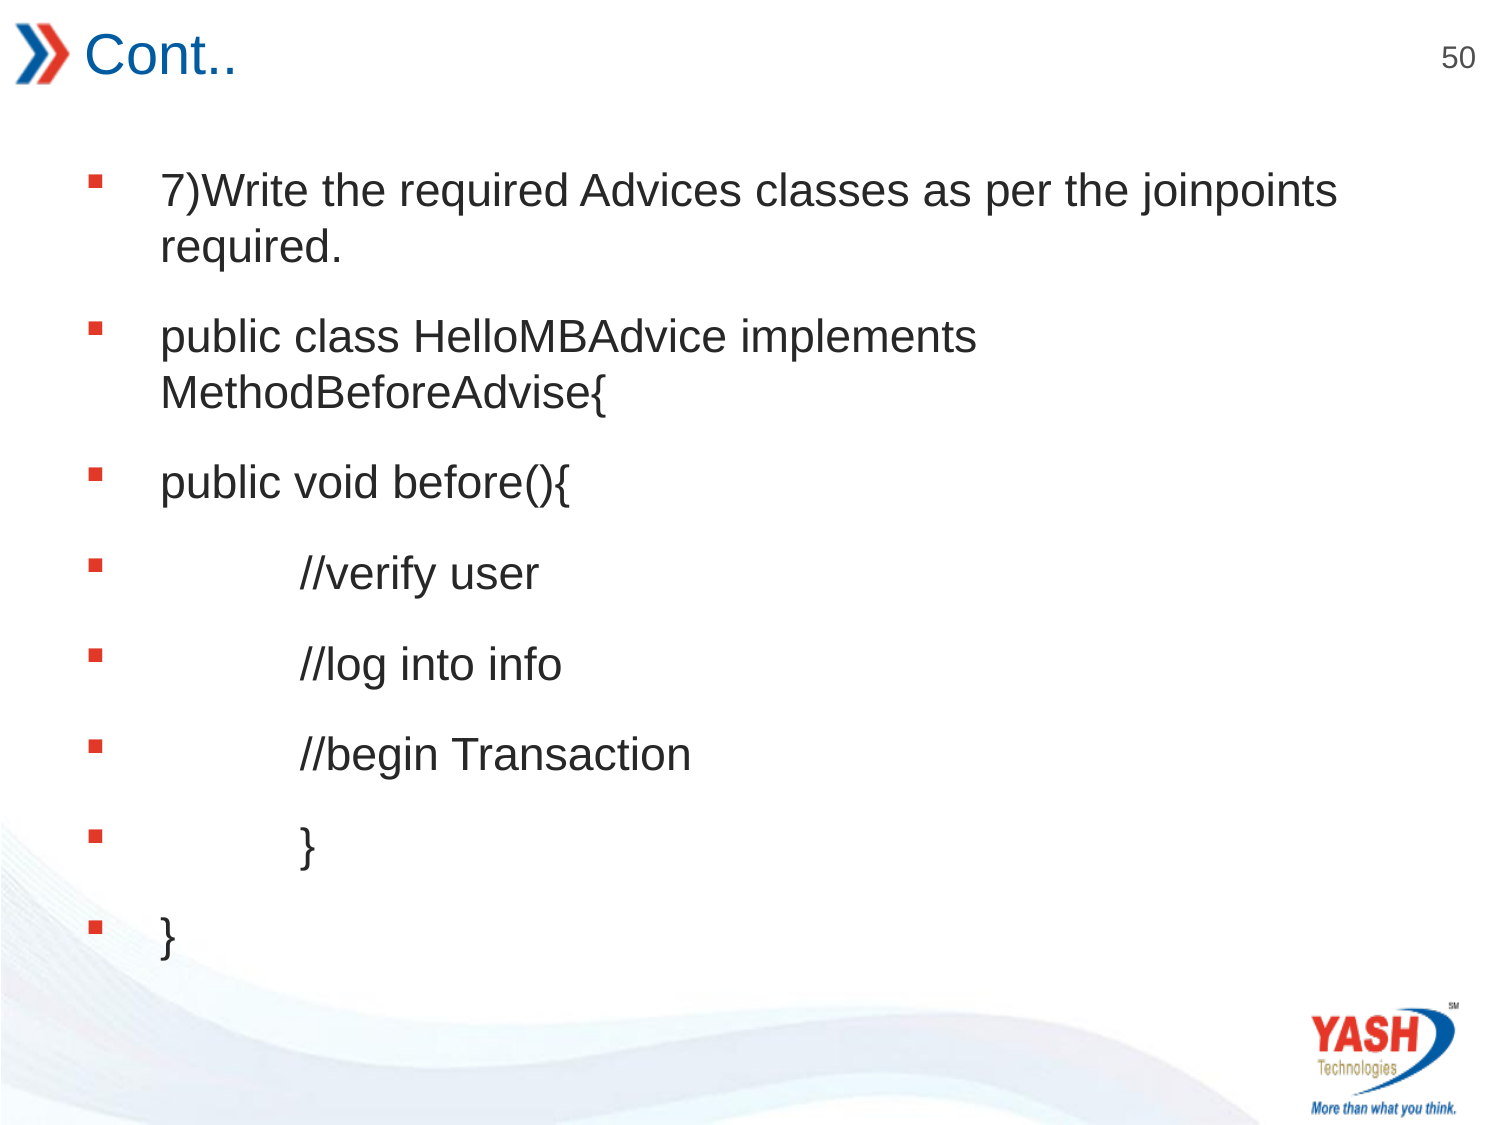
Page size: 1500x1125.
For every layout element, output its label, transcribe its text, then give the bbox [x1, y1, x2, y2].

picture [1, 93, 1500, 1125]
picture [13, 22, 69, 85]
list 7)Write the required Advices classes as per the joinpoints required. public class HelloMBAdvice implements MethodBeforeAdvise{ public void before(){ //verify user //log into info //begin Transaction } } [69, 152, 1420, 974]
title Cont.. [69, 9, 1420, 94]
